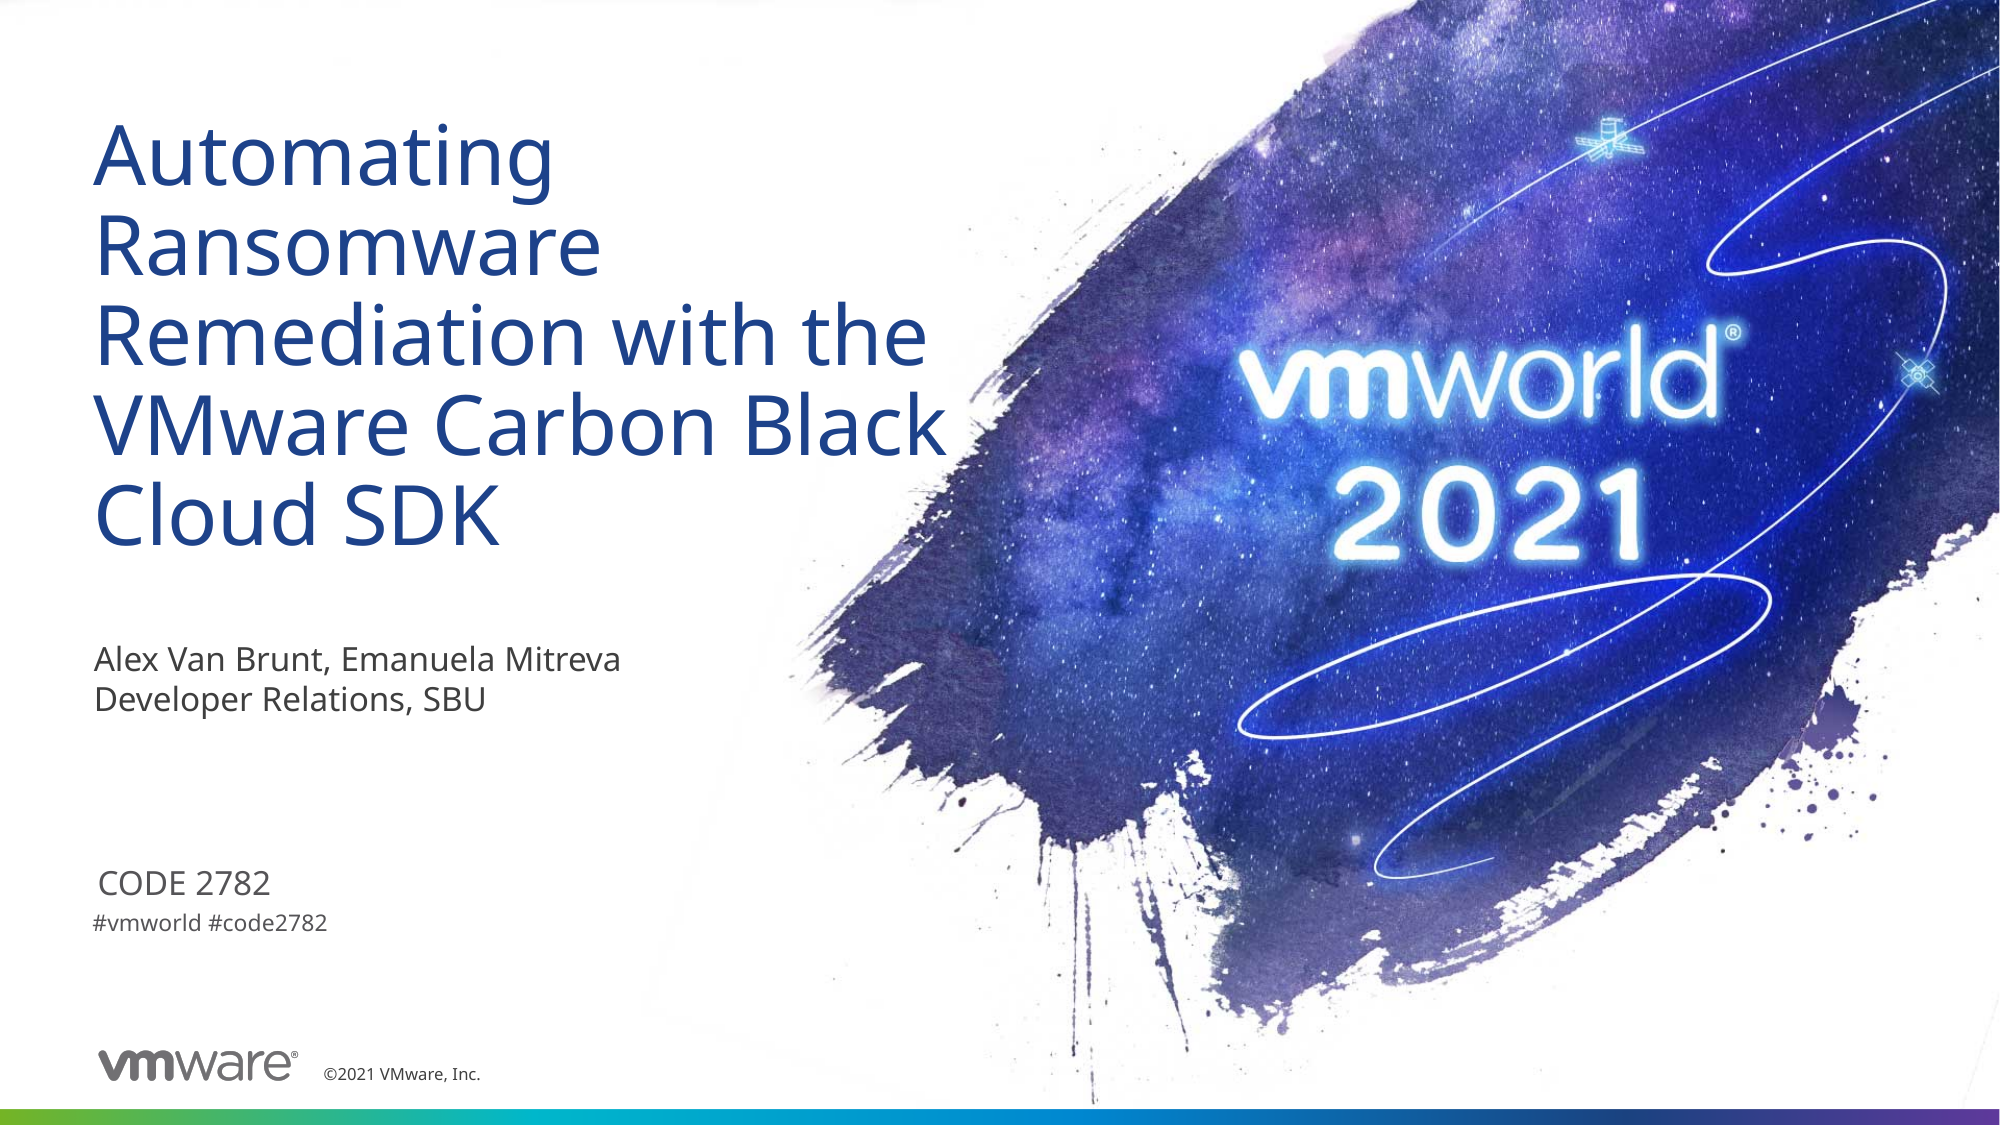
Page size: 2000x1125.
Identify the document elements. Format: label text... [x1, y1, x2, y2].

list Alex Van Brunt, Emanuela Mitreva [93, 621, 657, 678]
text_box #vmworld #code2782 [77, 901, 678, 945]
text_box CODE 2782 [83, 851, 683, 910]
picture [0, 0, 2000, 1125]
list Developer Relations, SBU [93, 678, 980, 737]
title Automating Ransomware Remediation with the VMware Carbon Black Cloud SDK [93, 134, 962, 563]
